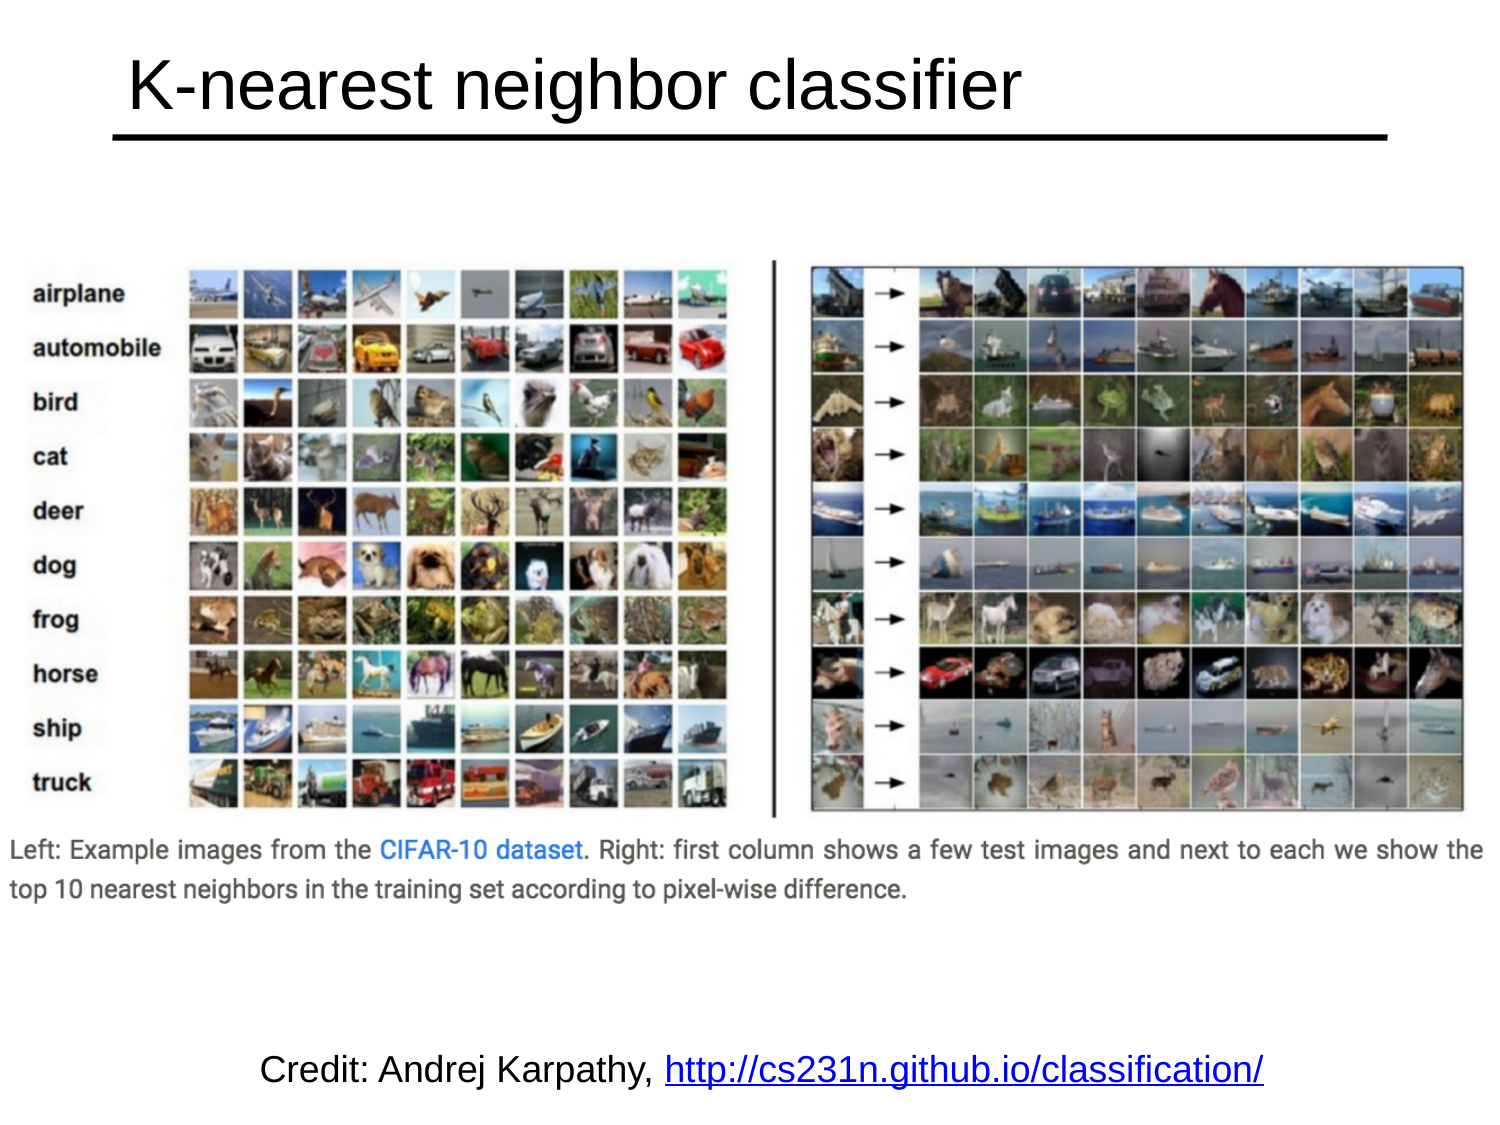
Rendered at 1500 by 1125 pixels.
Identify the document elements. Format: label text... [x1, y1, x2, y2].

text_box Credit: Andrej Karpathy, http://cs231n.github.io/classification/ [244, 1037, 1279, 1098]
picture [0, 251, 1500, 913]
title K-nearest neighbor classifier [112, 12, 1388, 151]
